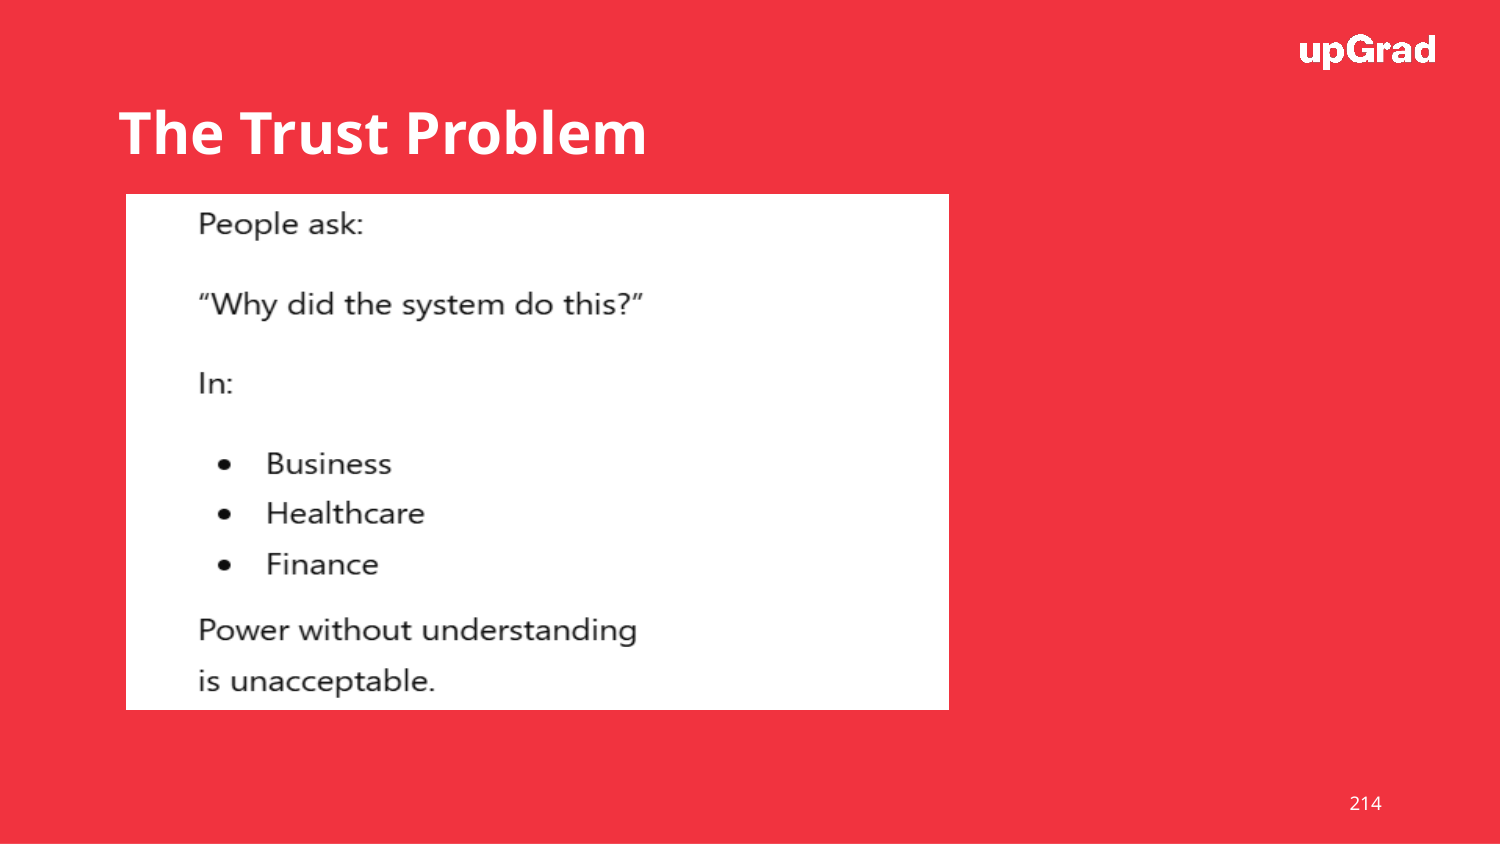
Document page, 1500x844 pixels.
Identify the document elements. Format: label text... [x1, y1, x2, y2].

picture [1300, 34, 1435, 70]
picture [125, 193, 949, 710]
title The Trust Problem [103, 89, 1087, 182]
slide_number 214 [1059, 782, 1397, 827]
